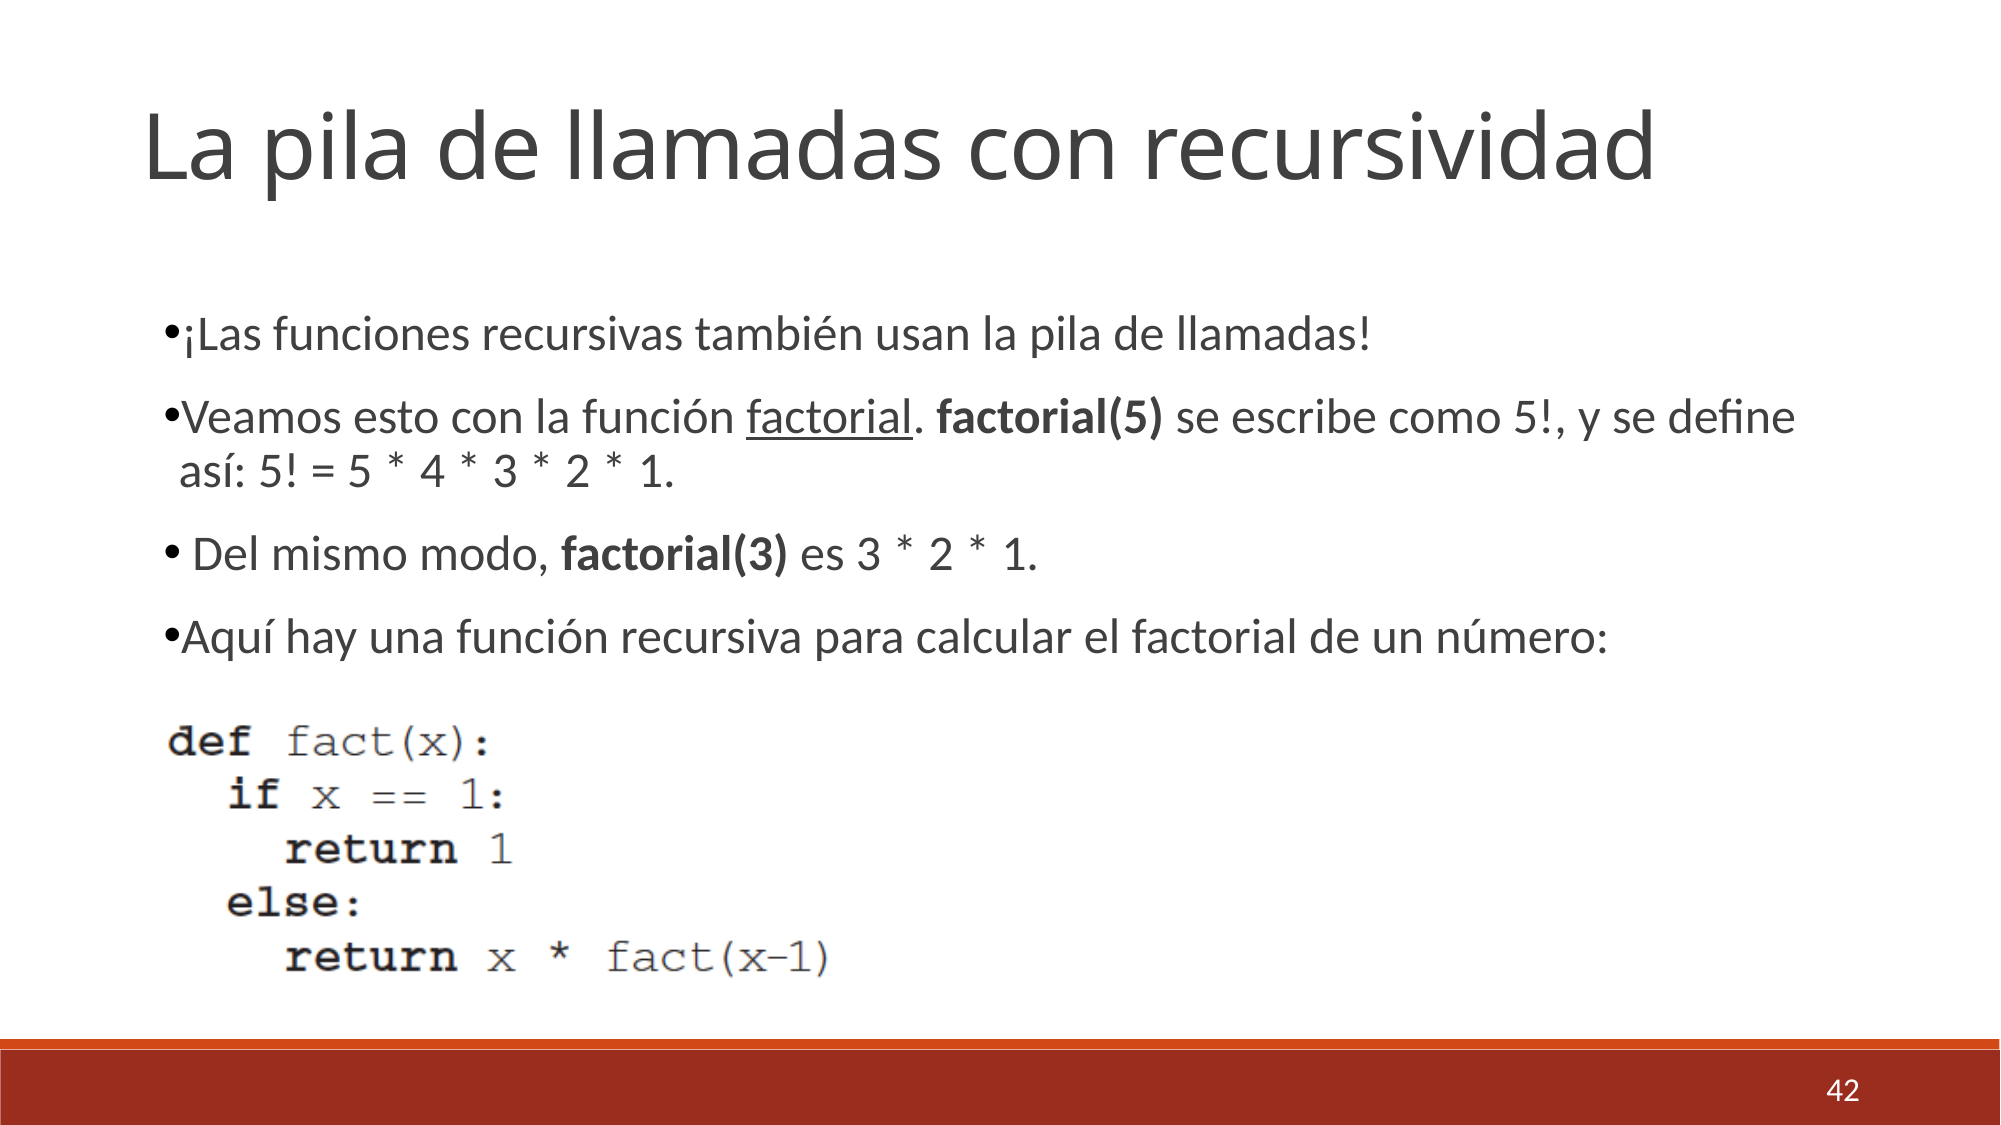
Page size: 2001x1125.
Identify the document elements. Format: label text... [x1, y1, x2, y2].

text_box ¡Las funciones recursivas también usan la pila de llamadas! Veamos esto con la función factorial. factorial(5) se escribe como 5!, y se define así: 5! = 5 * 4 * 3 * 2 * 1. Del mismo modo, factorial(3) es 3 * 2 * 1. Aquí hay una función recursiva para calcular el factorial de un número: [148, 299, 1851, 975]
slide_number 42 [126, 1061, 1875, 1115]
text_box La pila de llamadas con recursividad [126, 97, 1821, 237]
picture [148, 701, 850, 1012]
